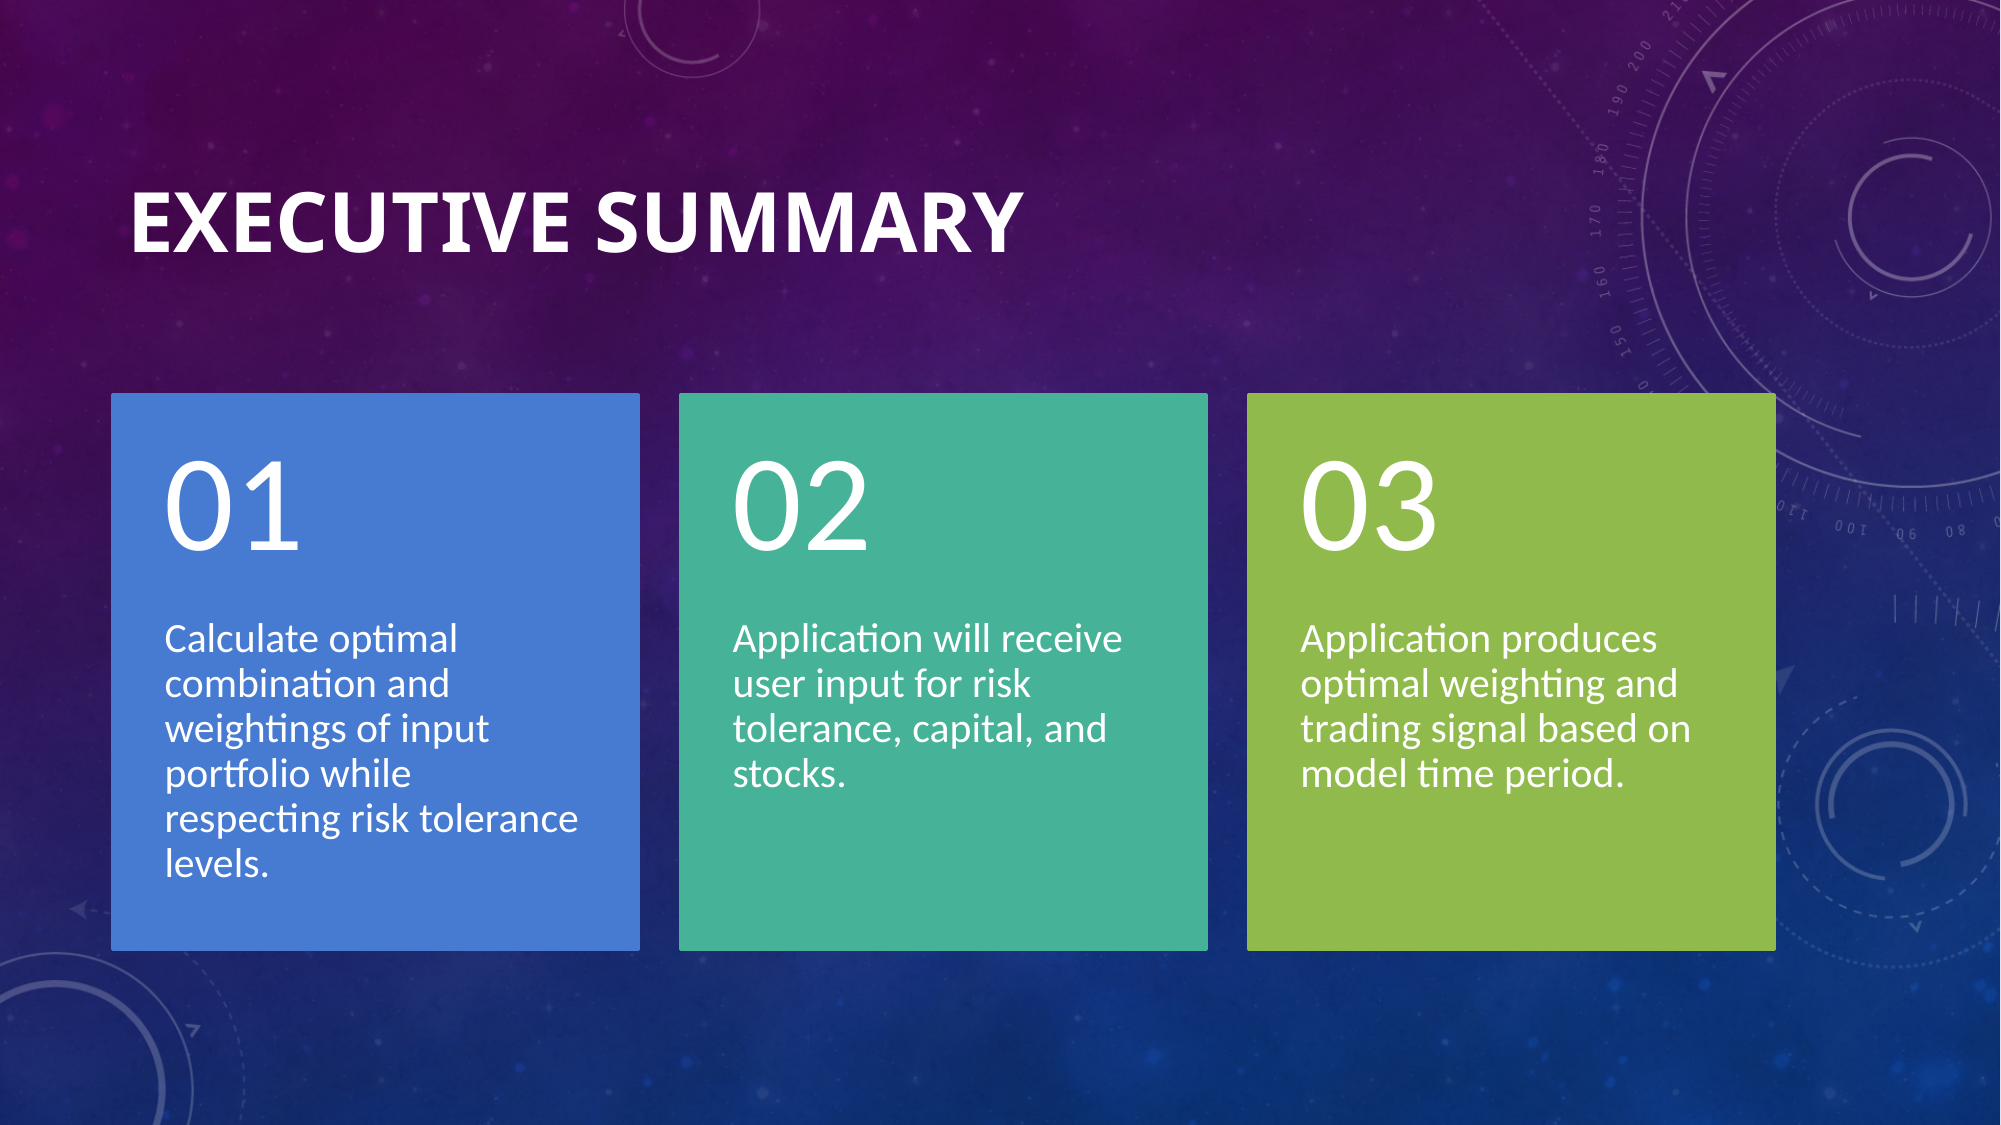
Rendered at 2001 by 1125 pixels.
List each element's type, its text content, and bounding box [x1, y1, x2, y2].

picture [0, 0, 2001, 1125]
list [112, 394, 1775, 951]
title Executive Summary [112, 99, 1775, 339]
